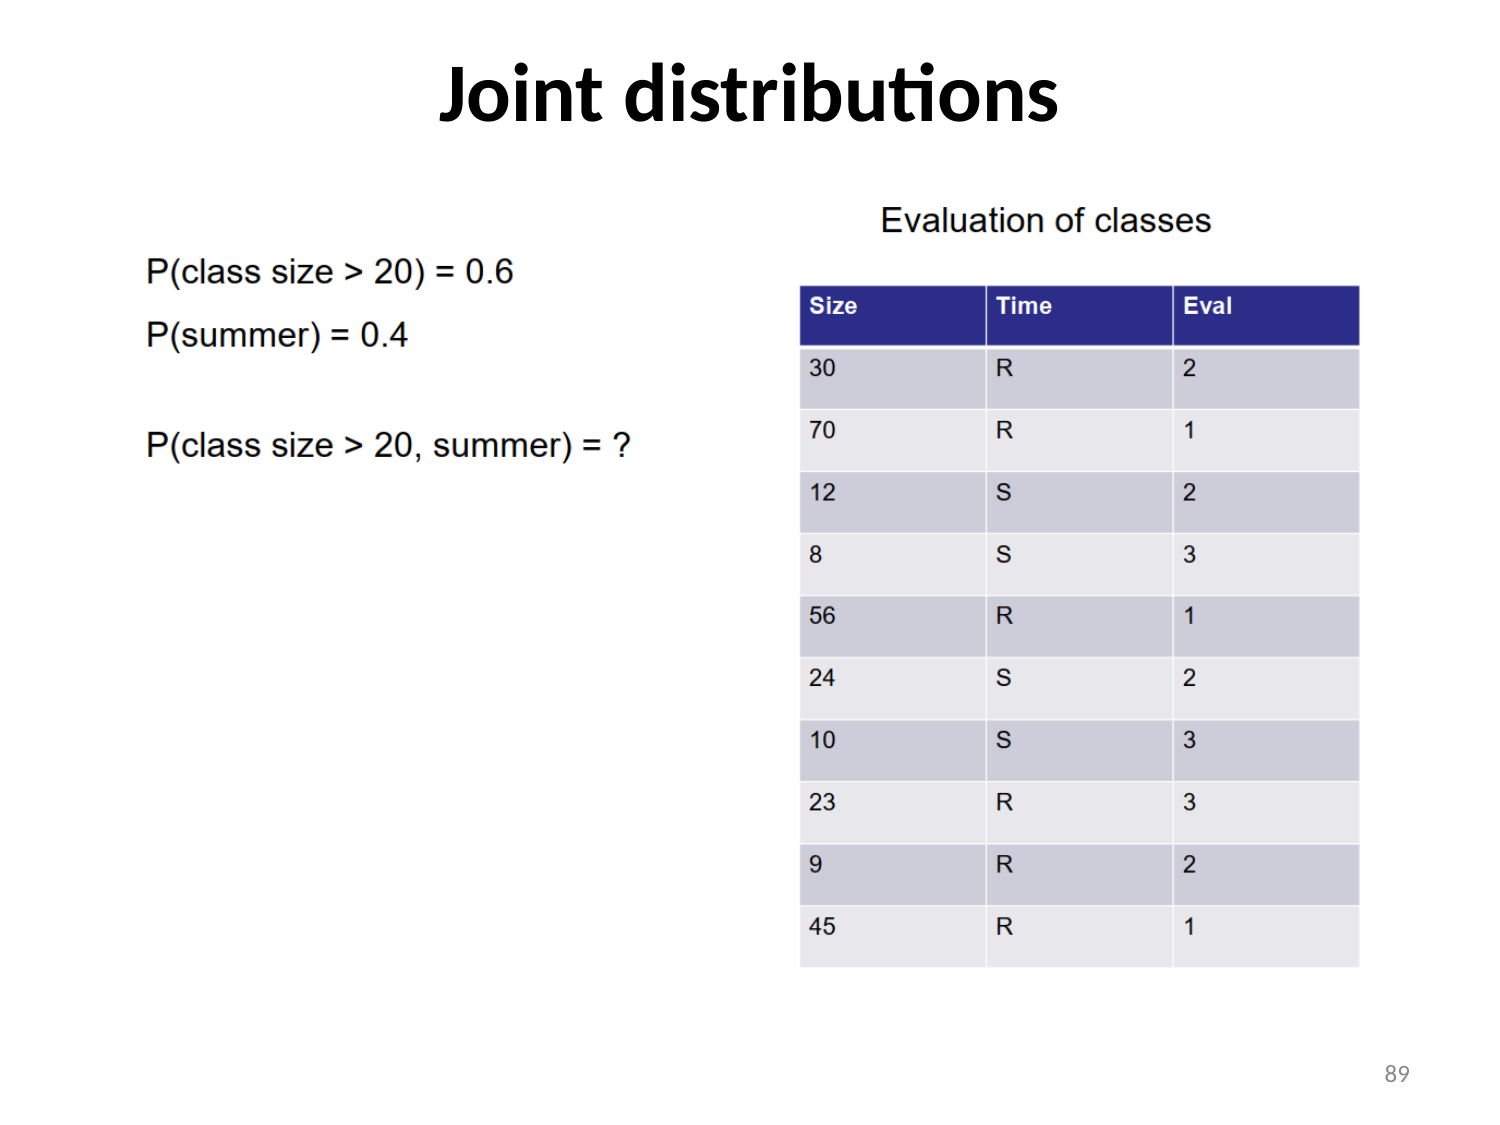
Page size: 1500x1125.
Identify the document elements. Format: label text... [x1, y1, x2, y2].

slide_number 89 [1074, 1042, 1425, 1103]
picture [142, 182, 1377, 985]
text_box Joint distributions [424, 30, 1076, 146]
